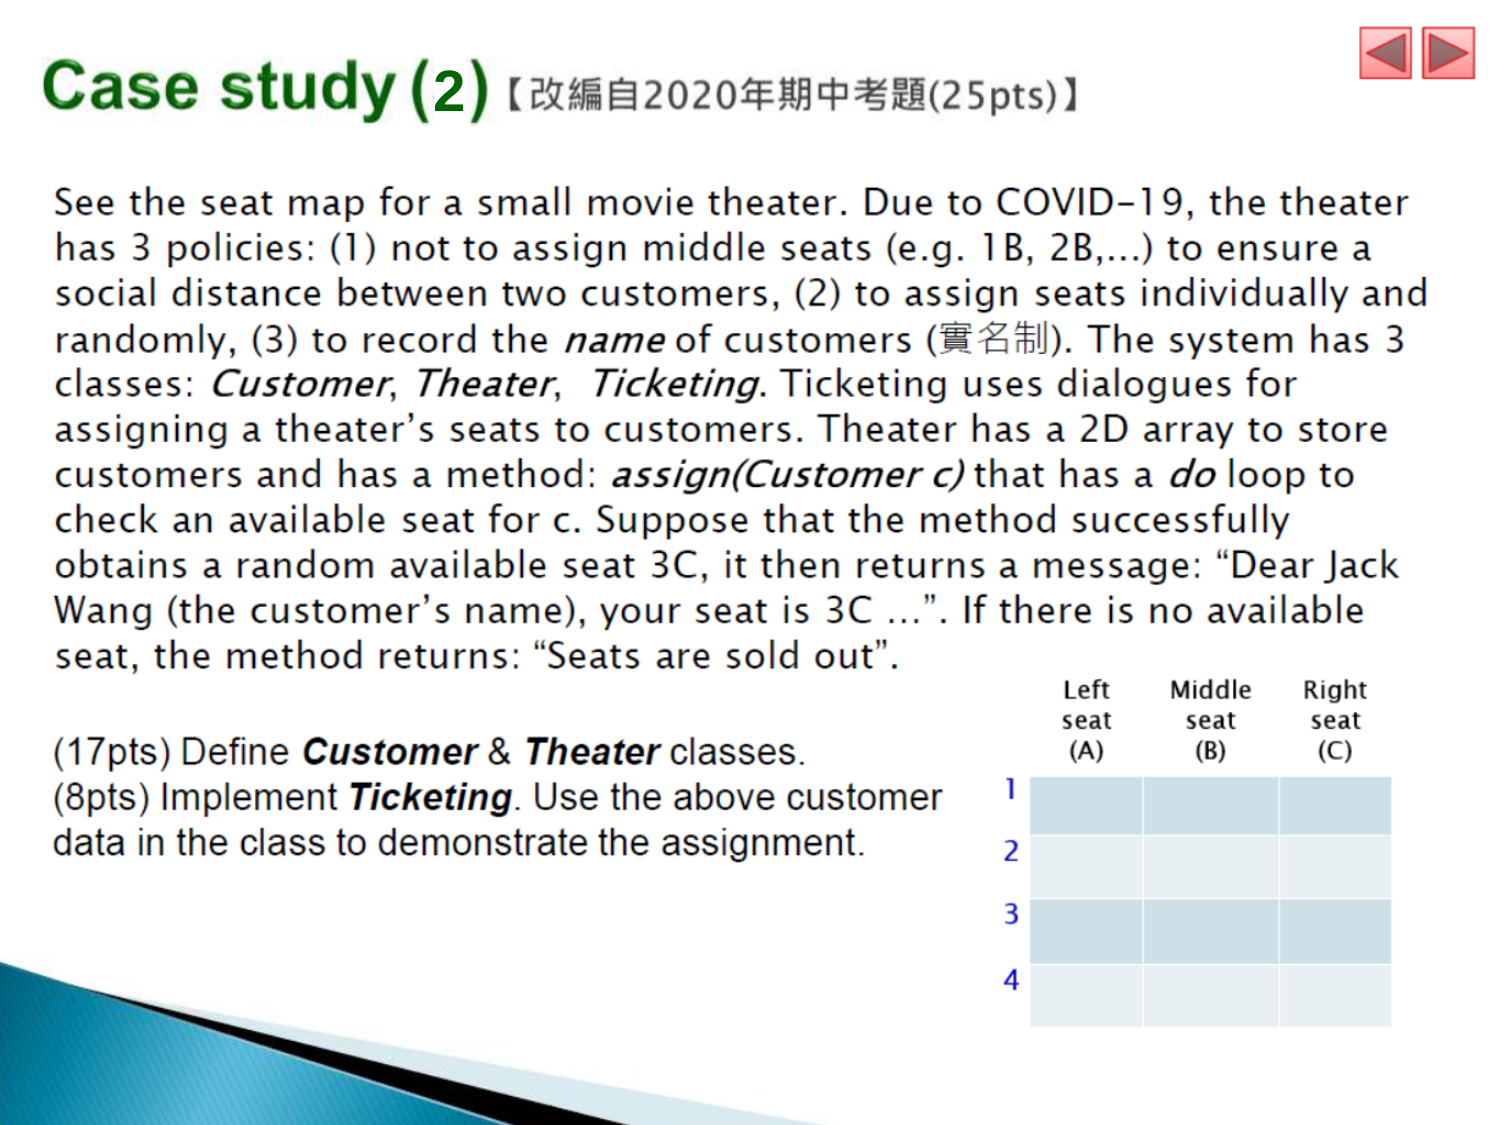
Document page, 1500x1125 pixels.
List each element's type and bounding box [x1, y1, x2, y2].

text_box [0, 4, 1500, 1125]
